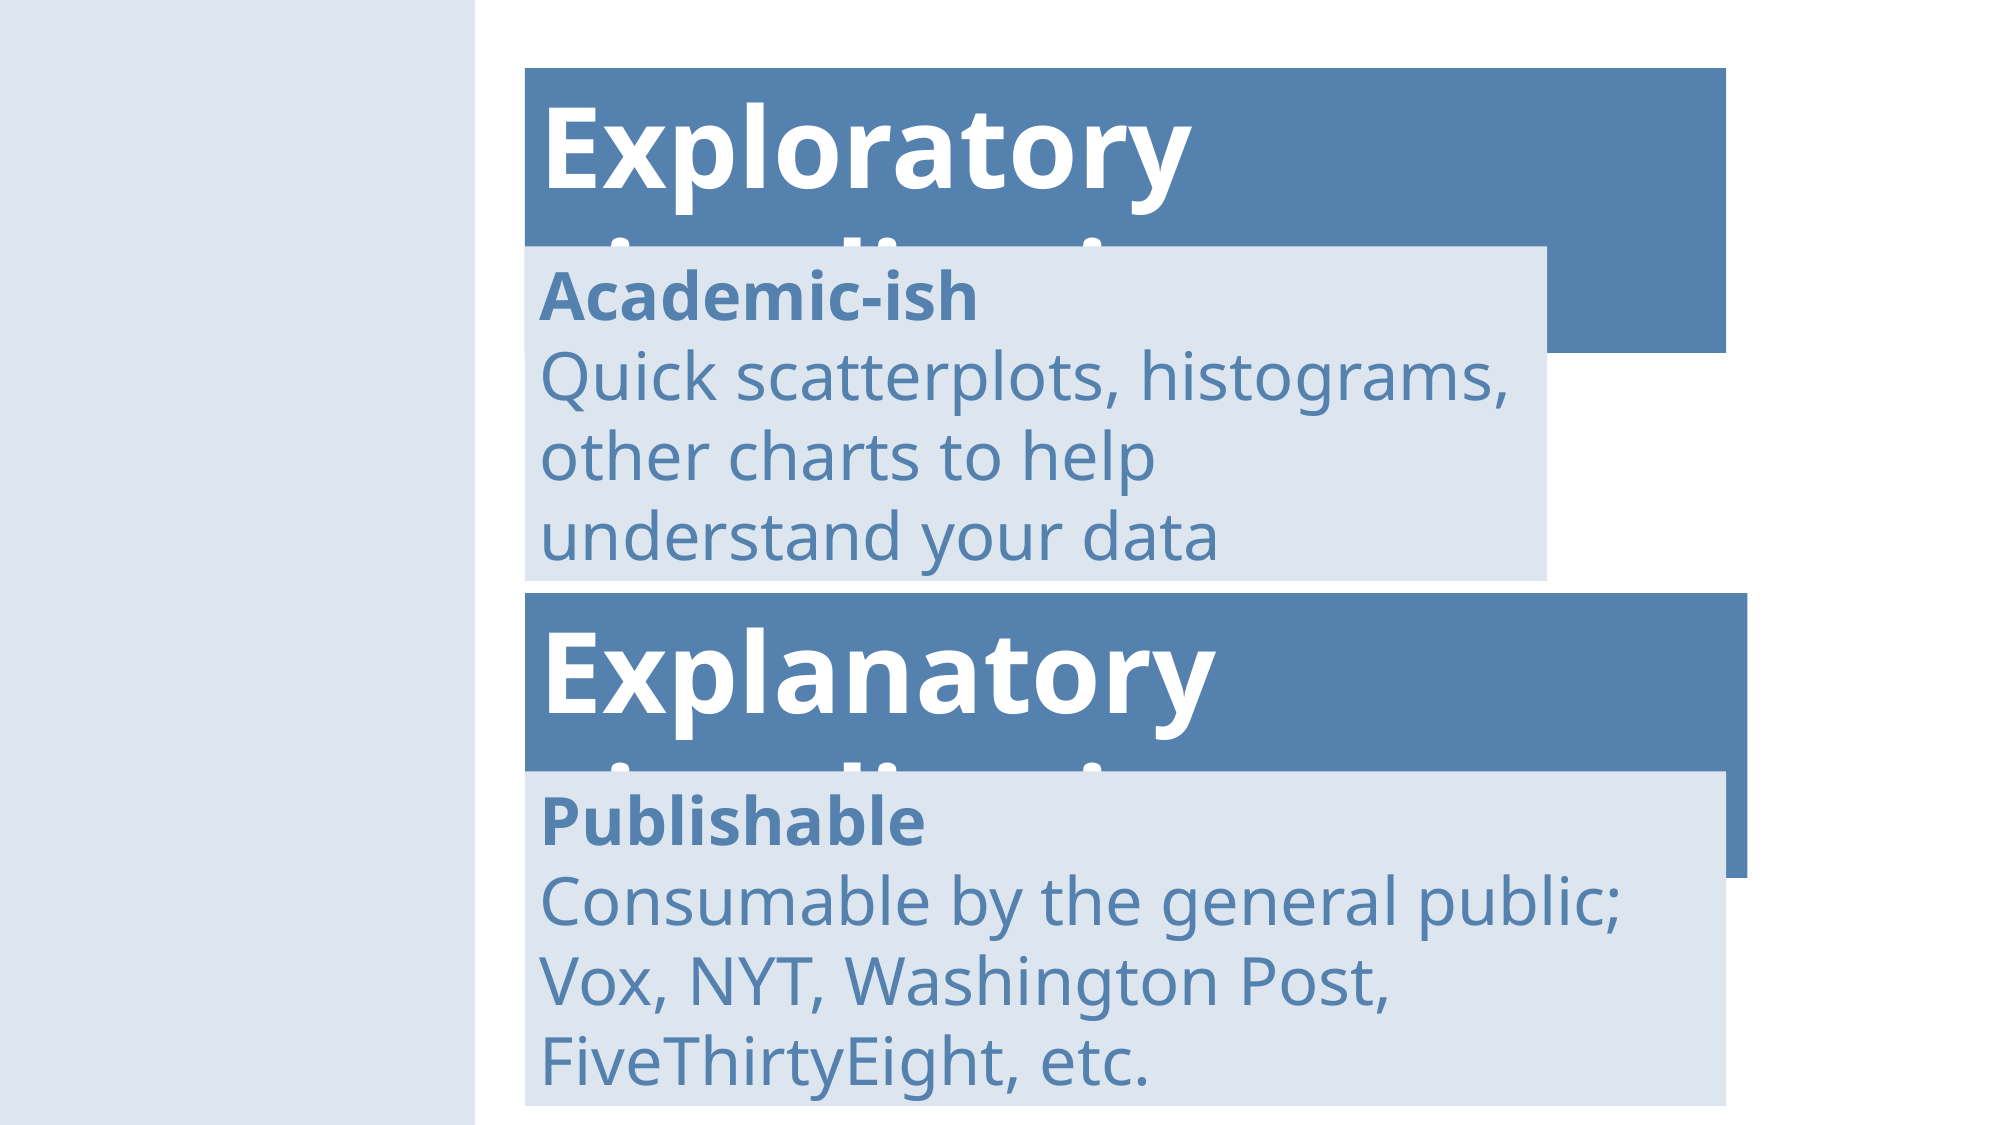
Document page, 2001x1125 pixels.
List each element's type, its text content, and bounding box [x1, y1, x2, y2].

text_box [0, 0, 476, 1125]
text_box Explanatory visualizations [525, 593, 1748, 878]
text_box Academic-ish Quick scatterplots, histograms, other charts to help understand your data [524, 246, 1548, 581]
text_box Publishable Consumable by the general public; Vox, NYT, Washington Post, FiveThirtyEight, etc. [524, 771, 1727, 1106]
text_box Exploratory visualizations [524, 68, 1727, 353]
